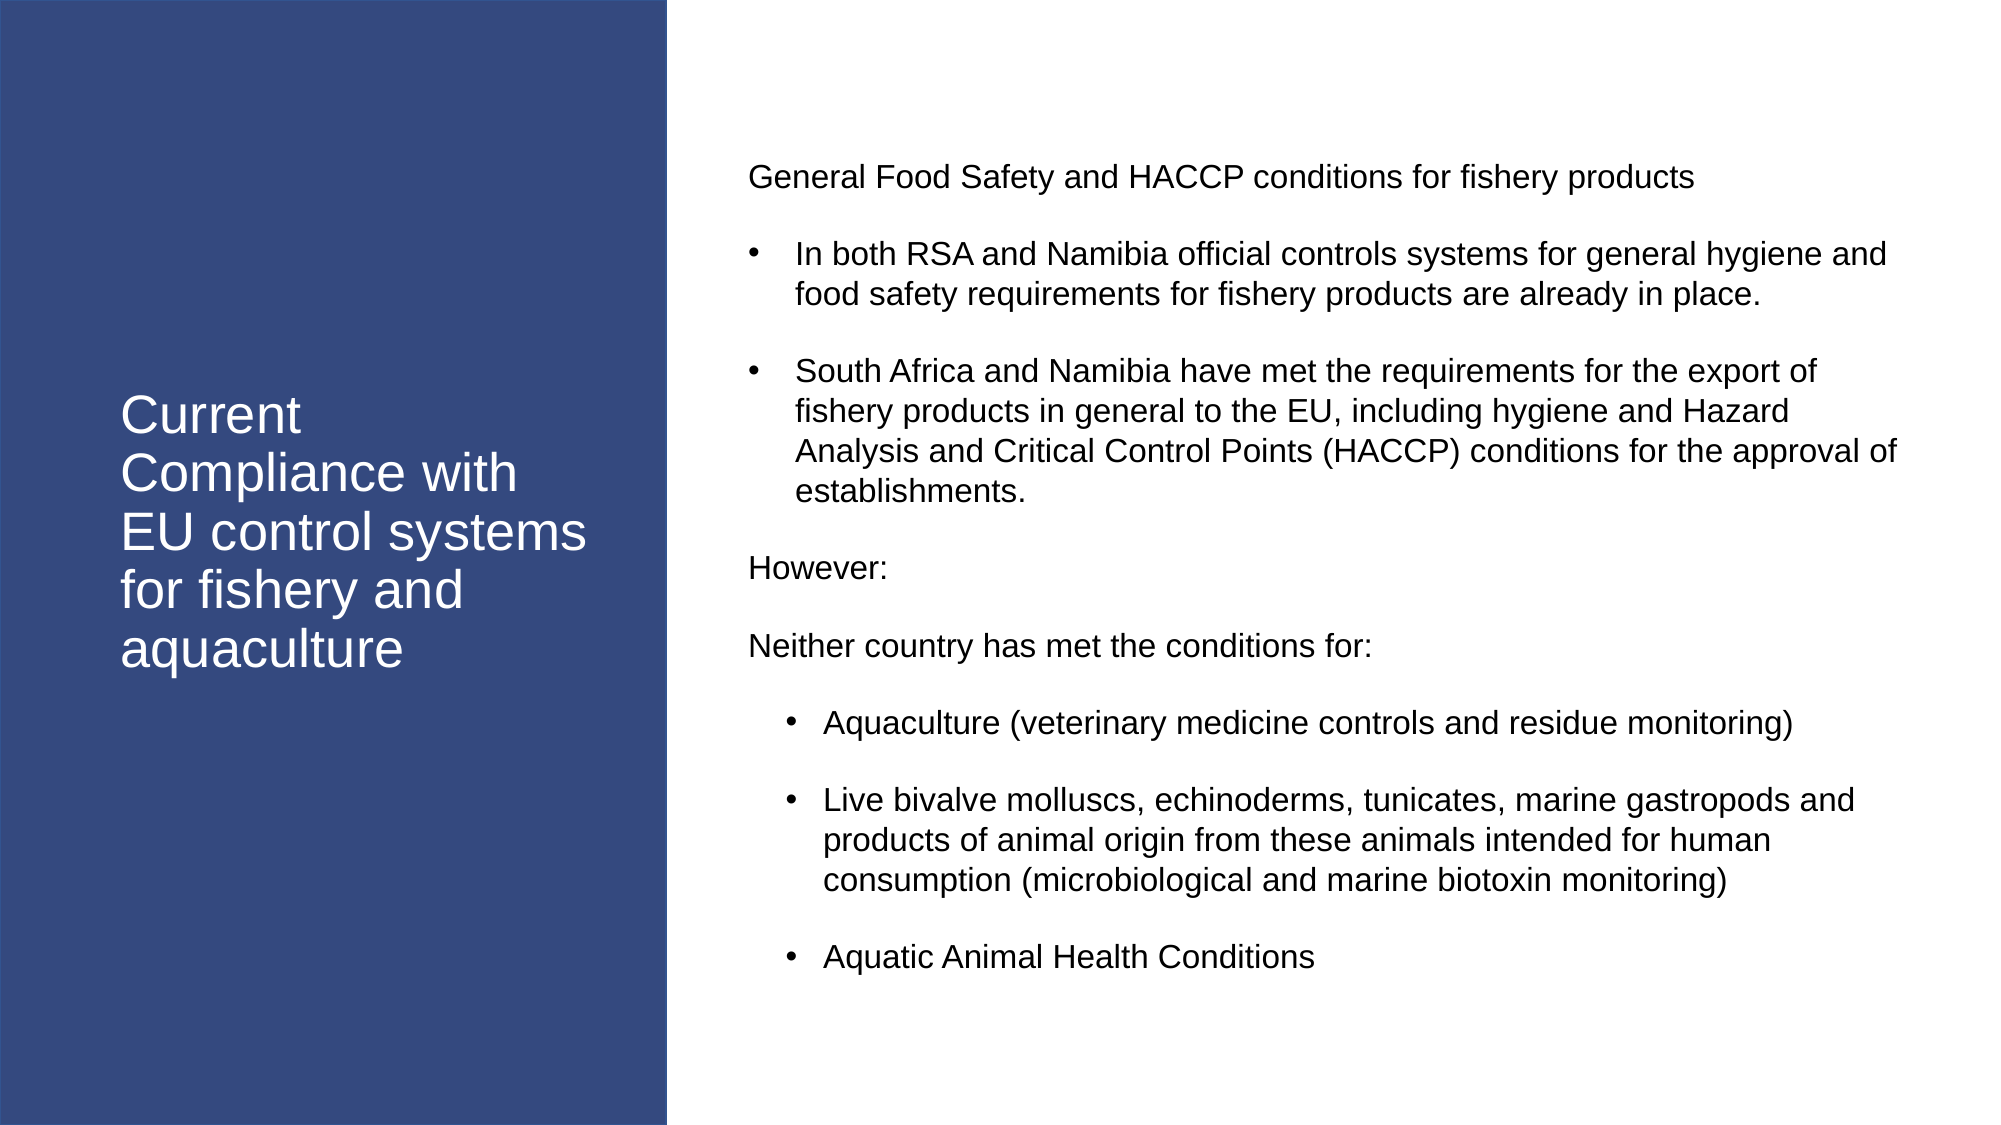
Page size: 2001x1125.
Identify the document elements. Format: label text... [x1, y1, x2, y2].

text_box General Food Safety and HACCP conditions for fishery products In both RSA and Namibia official controls systems for general hygiene and food safety requirements for fishery products are already in place. South Africa and Namibia have met the requirements for the export of fishery products in general to the EU, including hygiene and Hazard Analysis and Critical Control Points (HACCP) conditions for the approval of establishments. However: Neither country has met the conditions for: Aquaculture (veterinary medicine controls and residue monitoring) Live bivalve molluscs, echinoderms, tunicates, marine gastropods and products of animal origin from these animals intended for human consumption (microbiological and marine biotoxin monitoring) Aquatic Animal Health Conditions [733, 62, 1935, 1069]
title Current Compliance with EU control systems for fishery and aquaculture [105, 104, 614, 1026]
text_box [0, 0, 667, 1125]
